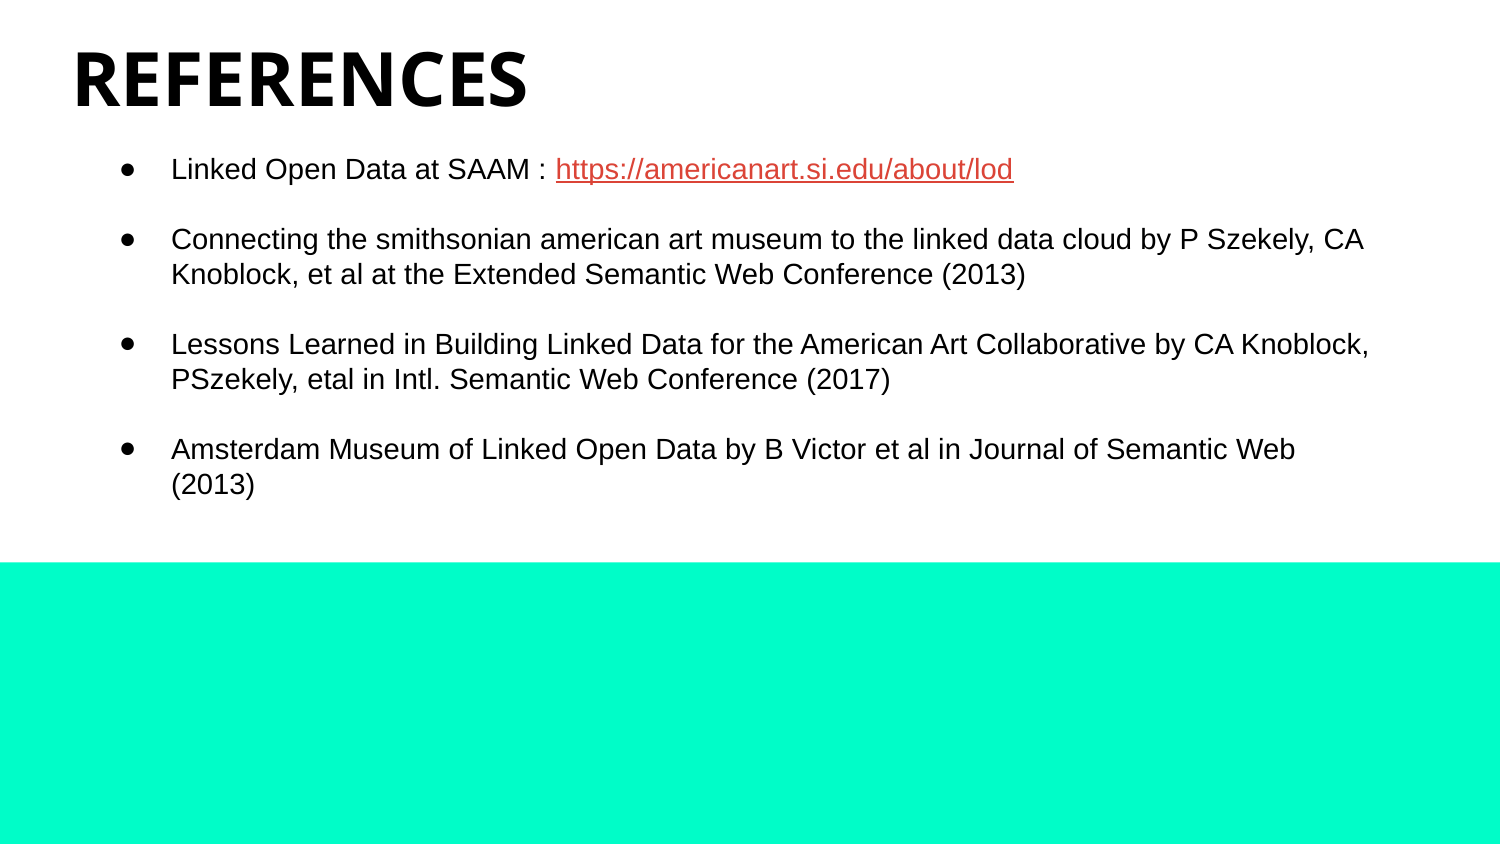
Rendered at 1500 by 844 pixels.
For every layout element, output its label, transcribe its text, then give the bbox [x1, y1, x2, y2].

text_box Linked Open Data at SAAM : https://americanart.si.edu/about/lod Connecting the smithsonian american art museum to the linked data cloud by P Szekely, CA Knoblock, et al at the Extended Semantic Web Conference (2013) Lessons Learned in Building Linked Data for the American Art Collaborative by CA Knoblock, PSzekely, etal in Intl. Semantic Web Conference (2017) Amsterdam Museum of Linked Open Data by B Victor et al in Journal of Semantic Web (2013) [81, 135, 1402, 786]
text_box REFERENCES [56, 16, 673, 109]
